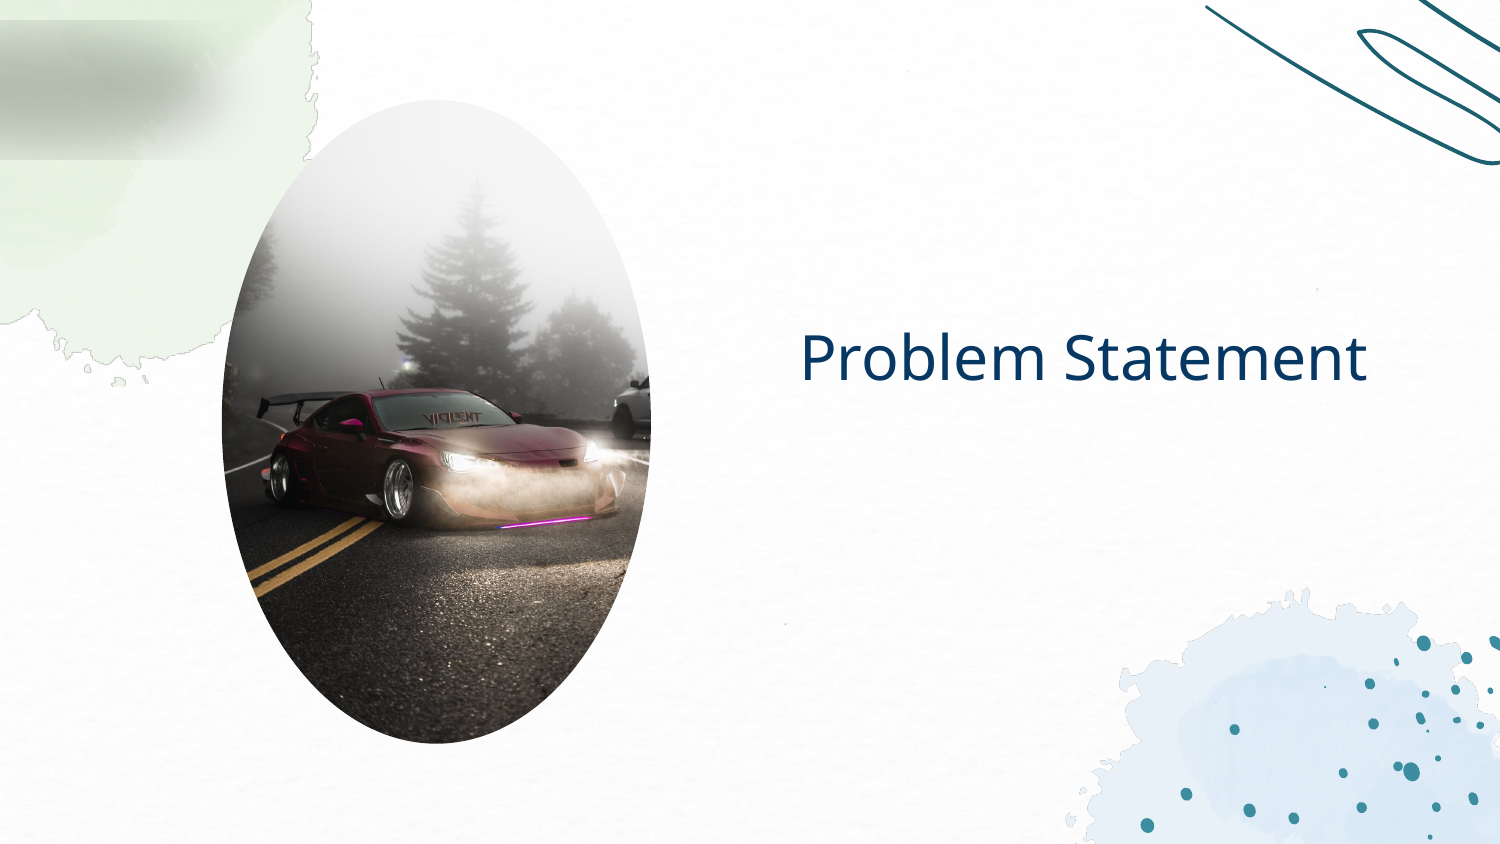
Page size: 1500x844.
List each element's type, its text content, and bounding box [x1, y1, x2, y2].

title Problem Statement [750, 278, 1384, 432]
picture [0, 0, 1500, 844]
picture [1428, 0, 1500, 46]
picture [1363, 33, 1500, 128]
